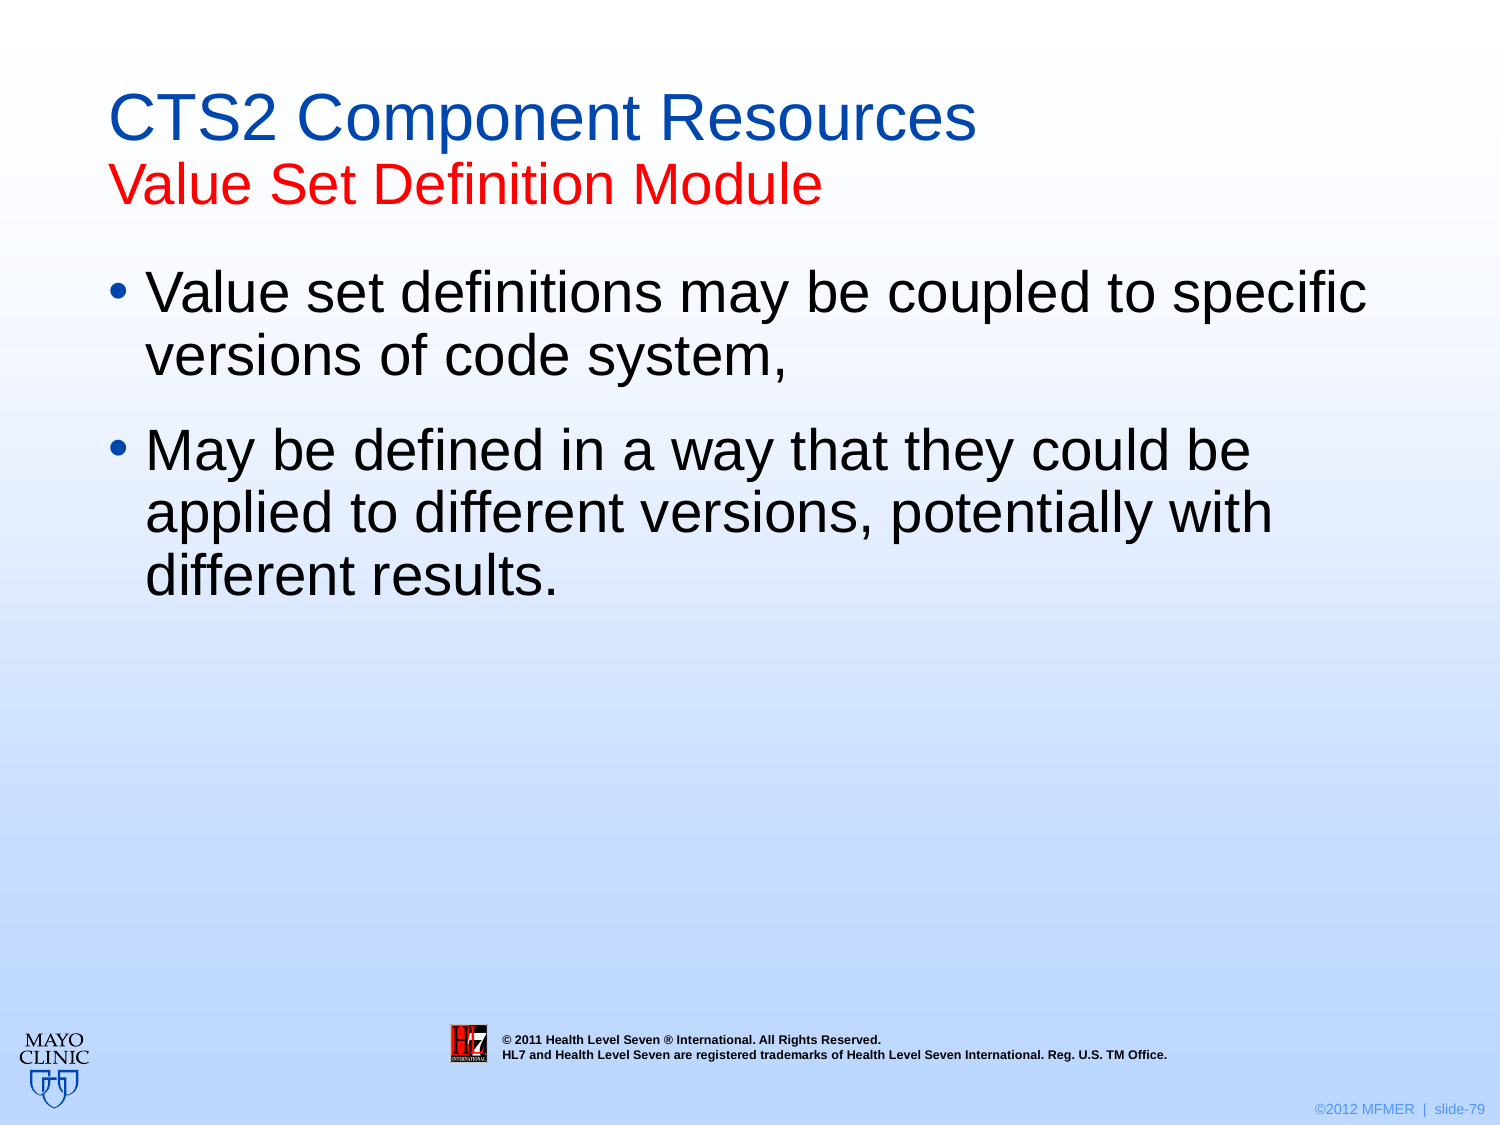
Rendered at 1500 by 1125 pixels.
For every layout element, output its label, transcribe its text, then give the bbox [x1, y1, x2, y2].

list Value set definitions may be coupled to specific versions of code system, May be defined in a way that they could be applied to different versions, potentially with different results. [108, 224, 1392, 1013]
title CTS2 Component Resources Value Set Definition Module [108, 0, 1392, 224]
picture [0, 0, 1500, 1125]
